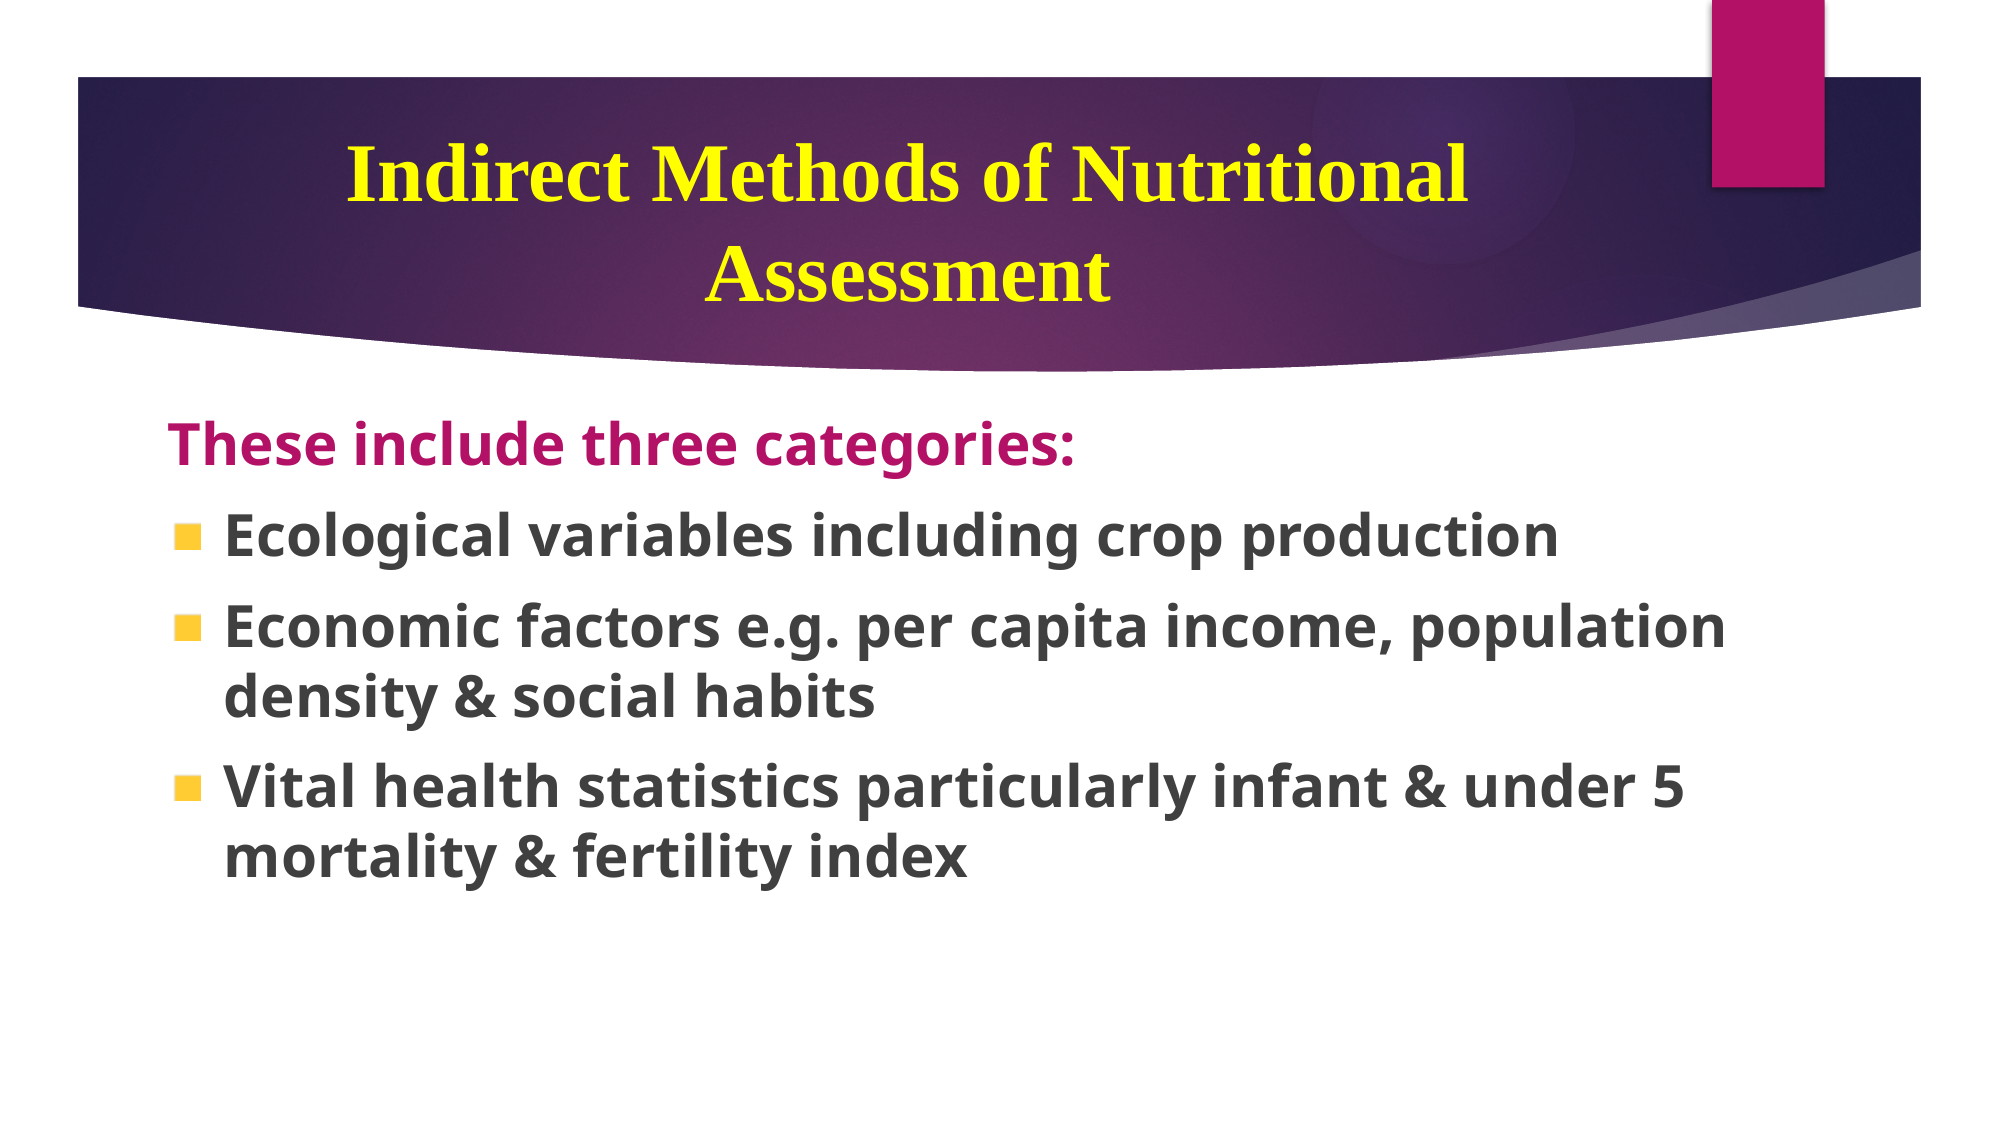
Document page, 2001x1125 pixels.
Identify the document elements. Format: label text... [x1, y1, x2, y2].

picture [167, 768, 201, 801]
list These include three categories: Ecological variables including crop production Economic factors e.g. per capita income, population density & social habits Vital health statistics particularly infant & under 5 mortality & fertility index [152, 399, 1898, 1106]
title Indirect Methods of Nutritional Assessment [189, 159, 1627, 276]
picture [167, 516, 201, 550]
picture [167, 607, 201, 641]
